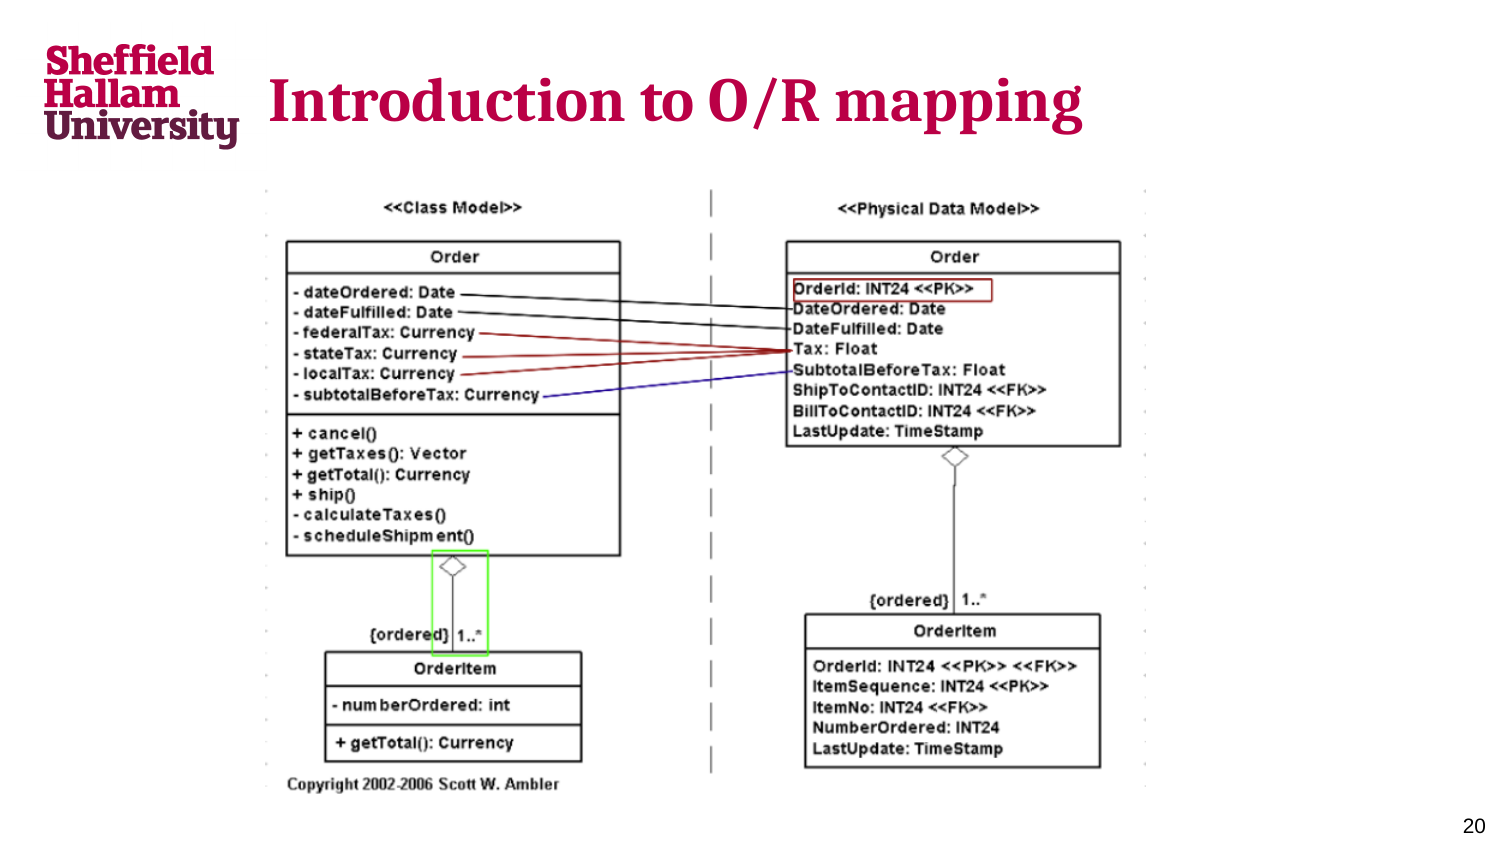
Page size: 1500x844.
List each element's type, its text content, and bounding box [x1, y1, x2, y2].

slide_number 20 [1448, 799, 1500, 844]
picture [265, 176, 1146, 800]
title Introduction to O/R mapping [268, 44, 1449, 148]
picture [16, 22, 267, 171]
